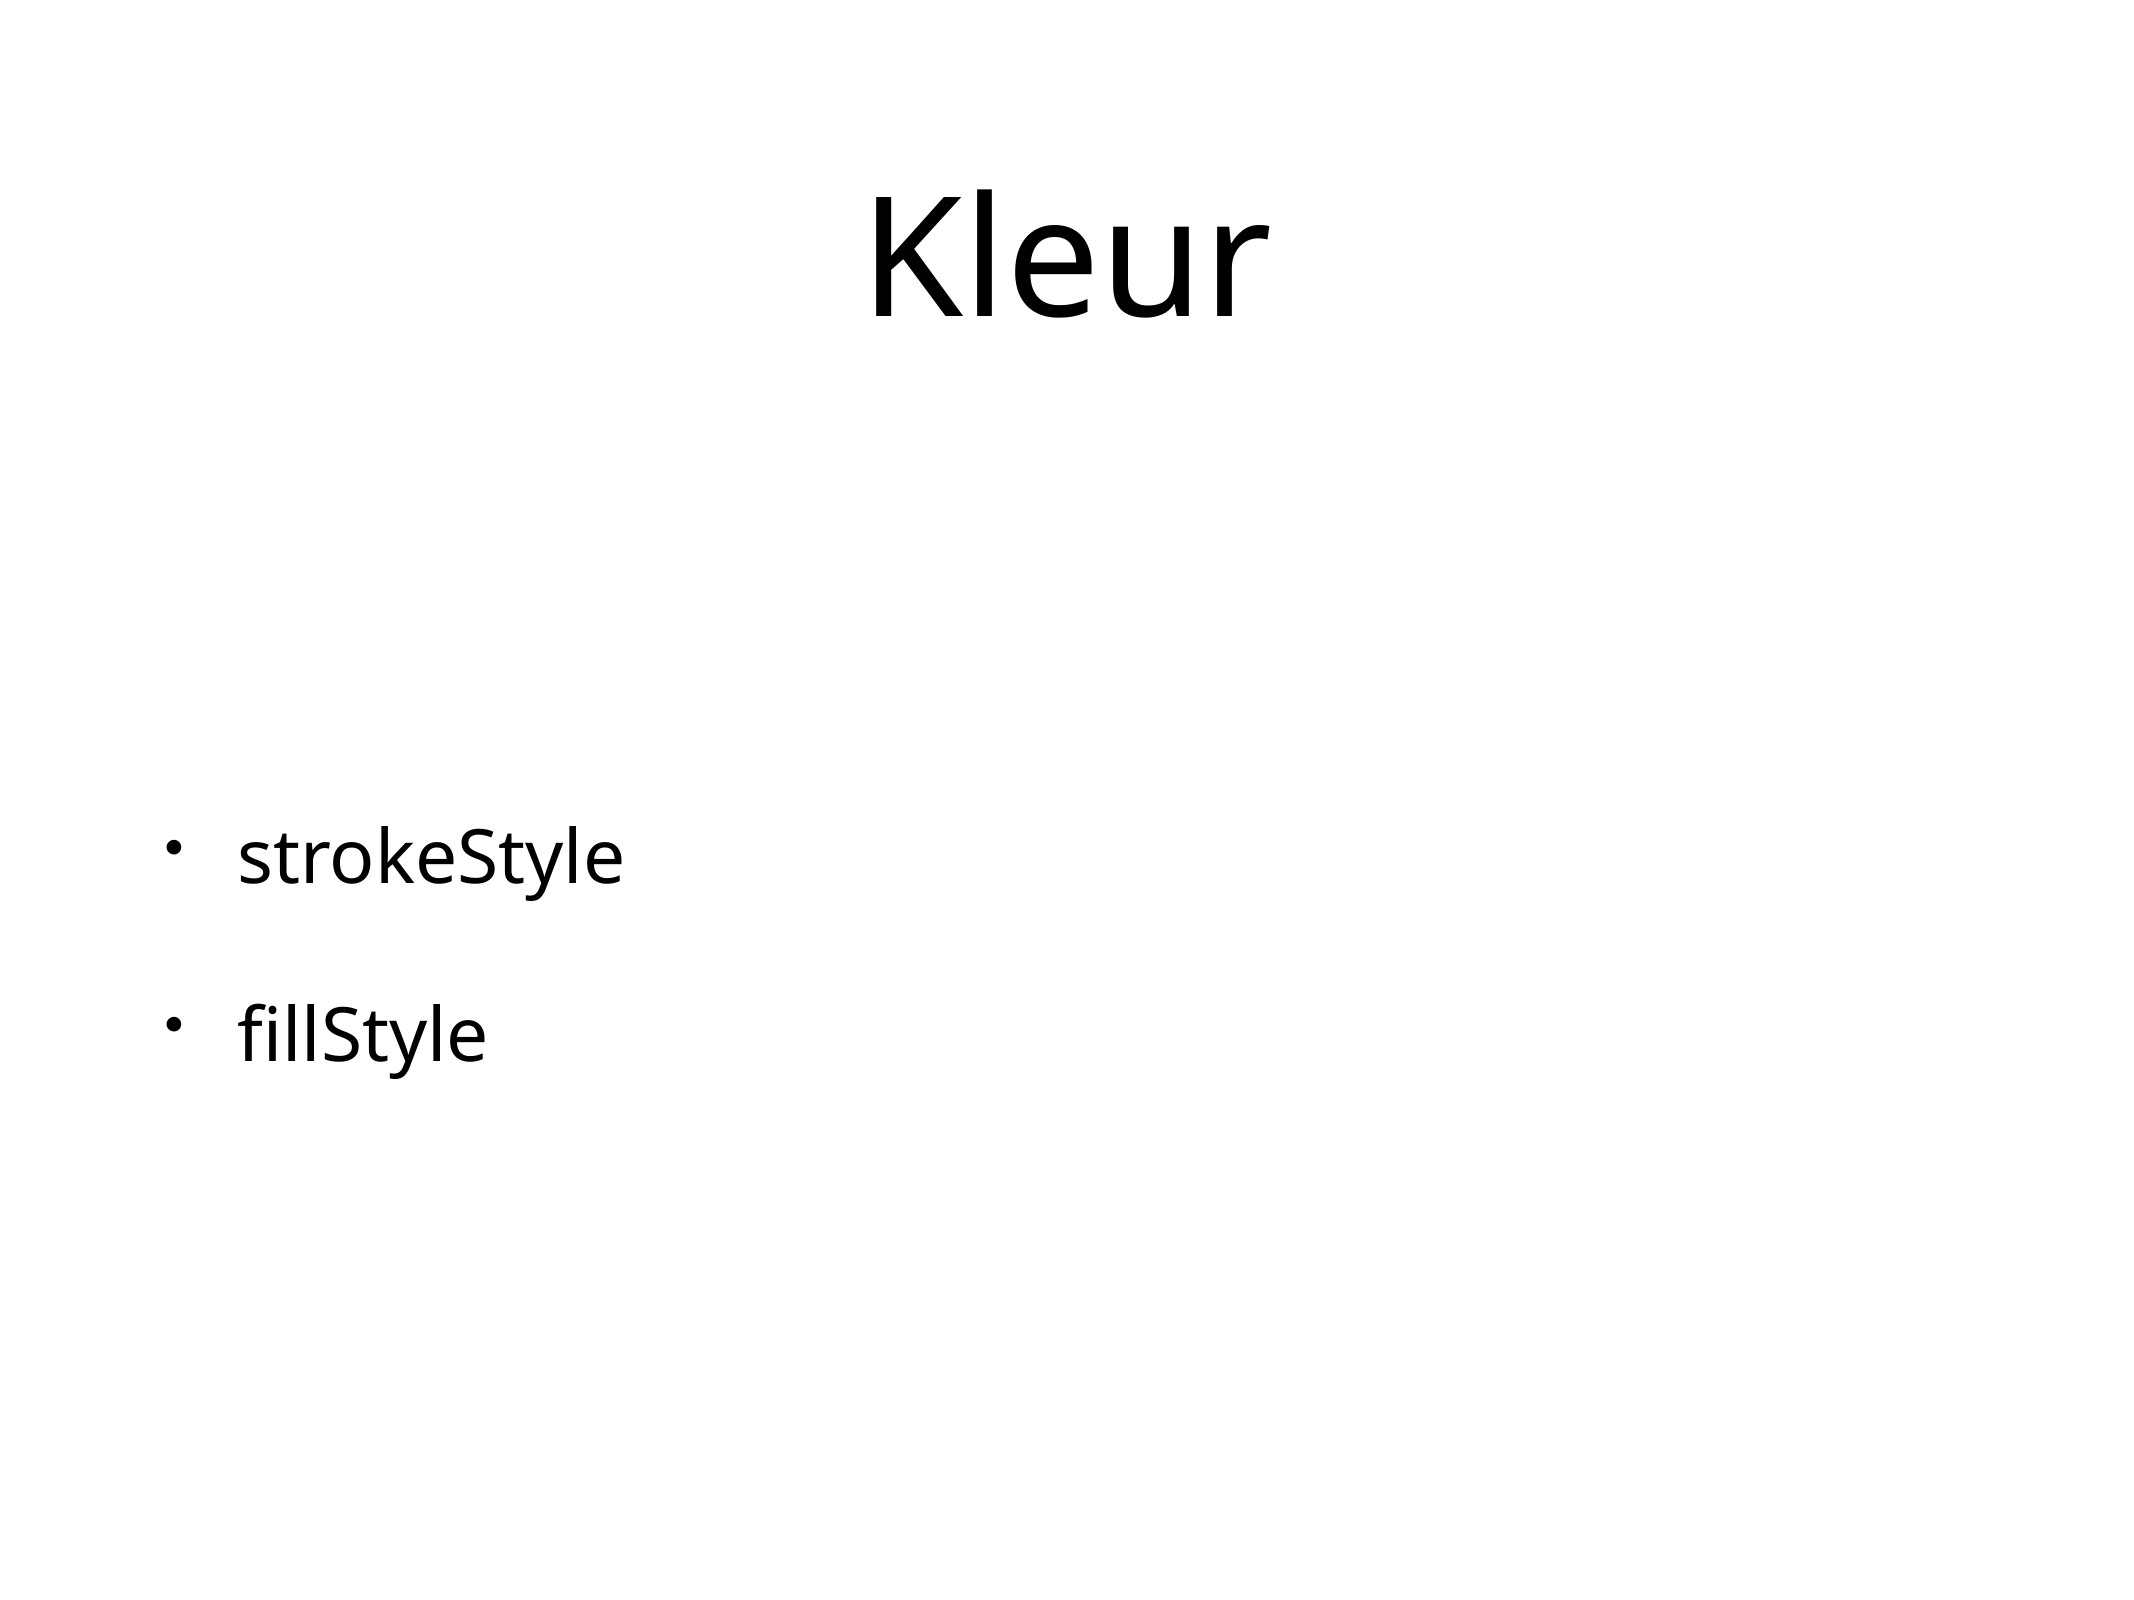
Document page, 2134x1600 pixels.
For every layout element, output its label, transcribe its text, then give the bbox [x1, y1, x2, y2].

list strokeStyle fillStyle [155, 426, 1978, 1459]
title Kleur [155, 72, 1978, 426]
